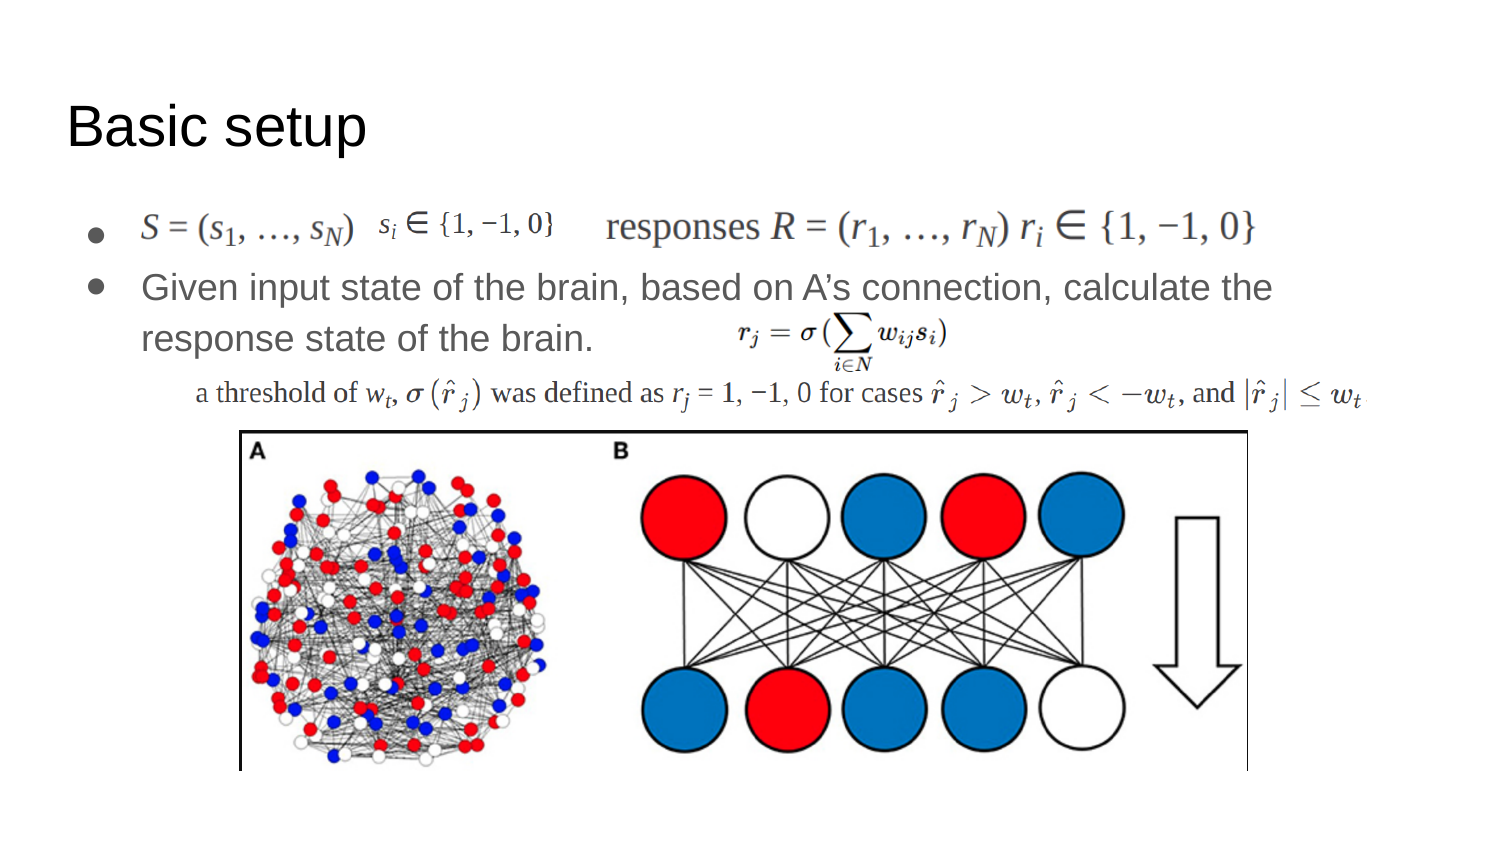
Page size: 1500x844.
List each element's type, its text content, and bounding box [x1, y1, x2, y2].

picture [726, 306, 948, 373]
picture [187, 376, 1367, 421]
picture [138, 206, 361, 252]
picture [378, 206, 552, 252]
picture [598, 203, 1262, 248]
picture [239, 430, 1248, 771]
title Basic setup [51, 72, 1449, 167]
list S Given input state of the brain, based on A’s connection, calculate the response state of the brain. [51, 189, 1449, 750]
